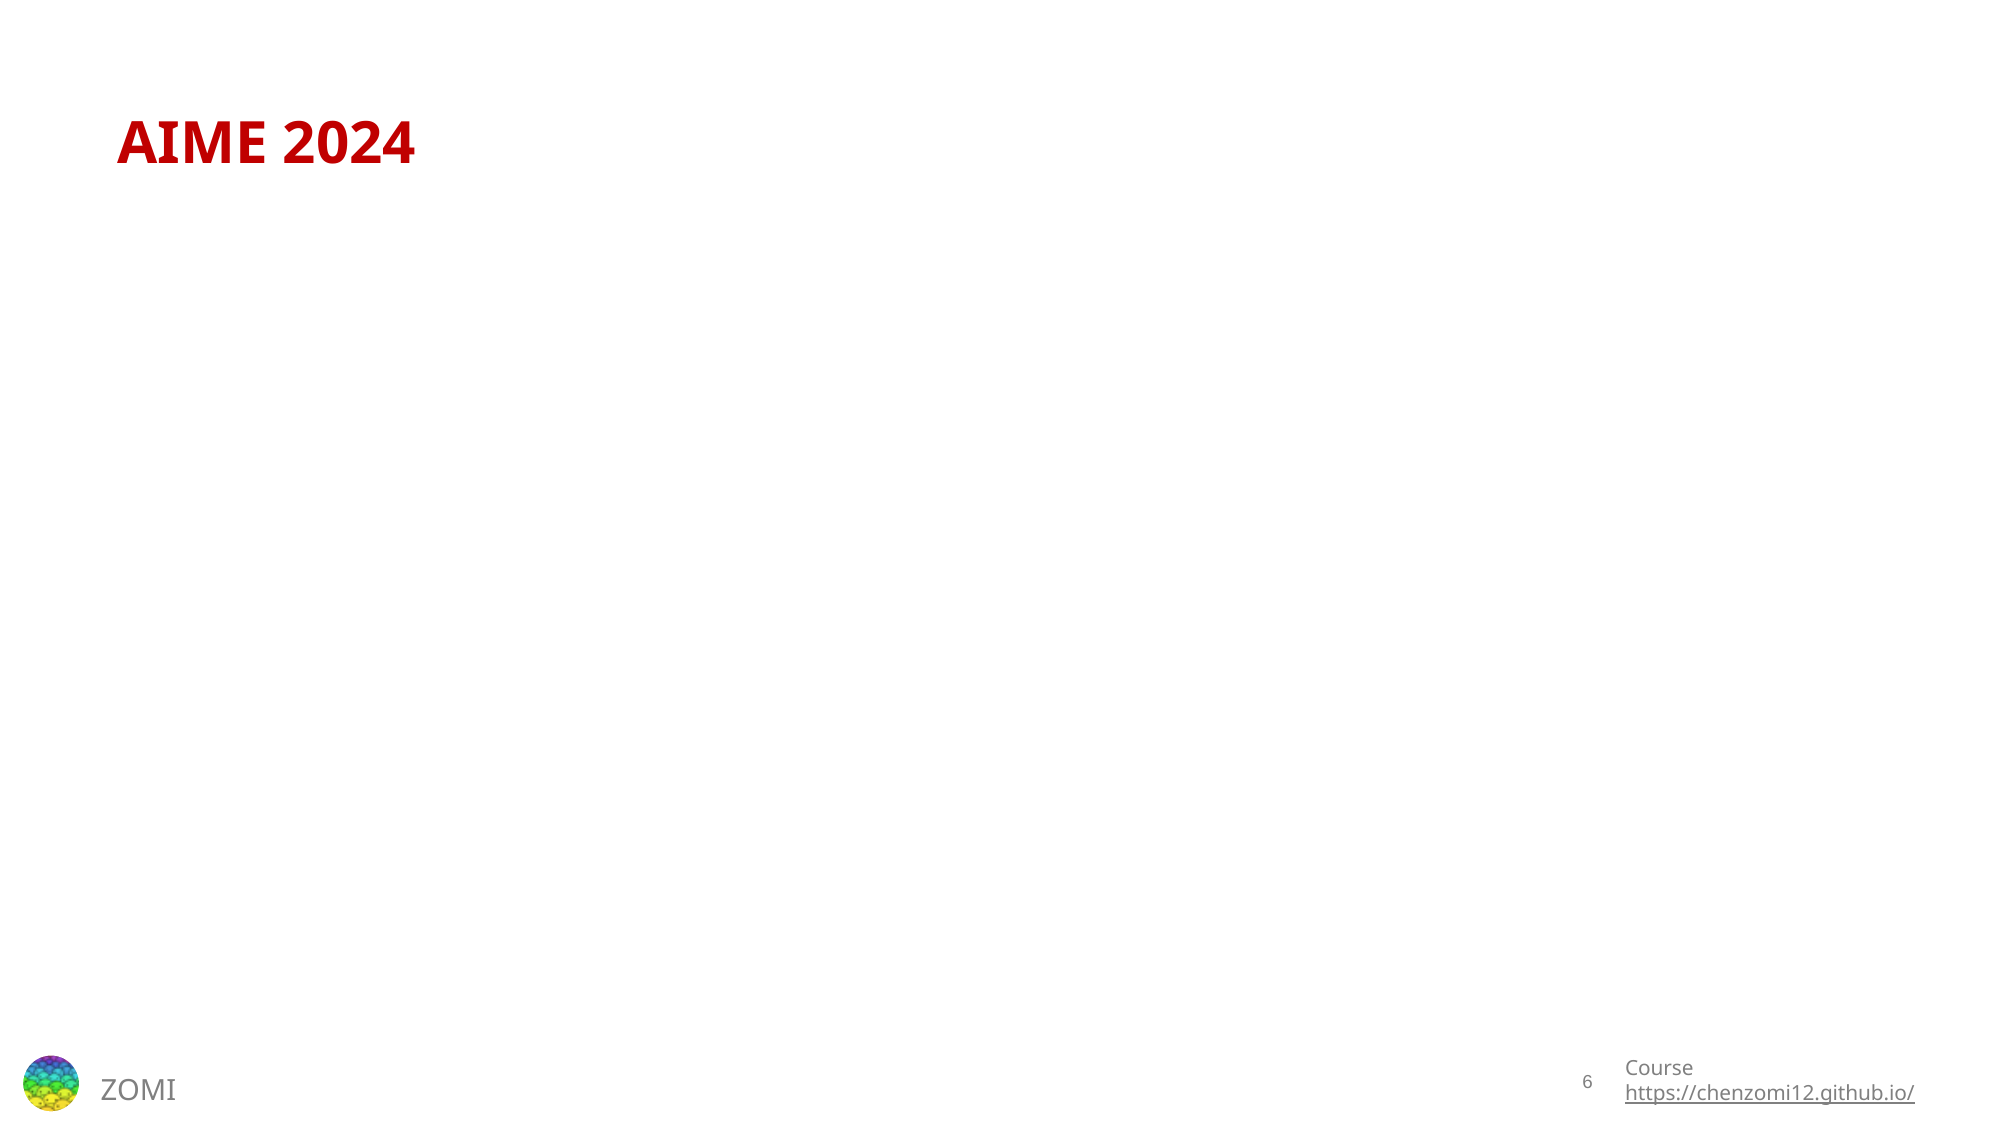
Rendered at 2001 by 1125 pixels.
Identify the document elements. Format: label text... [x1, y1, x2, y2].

title AIME 2024 [102, 91, 1901, 189]
picture [24, 1056, 78, 1111]
